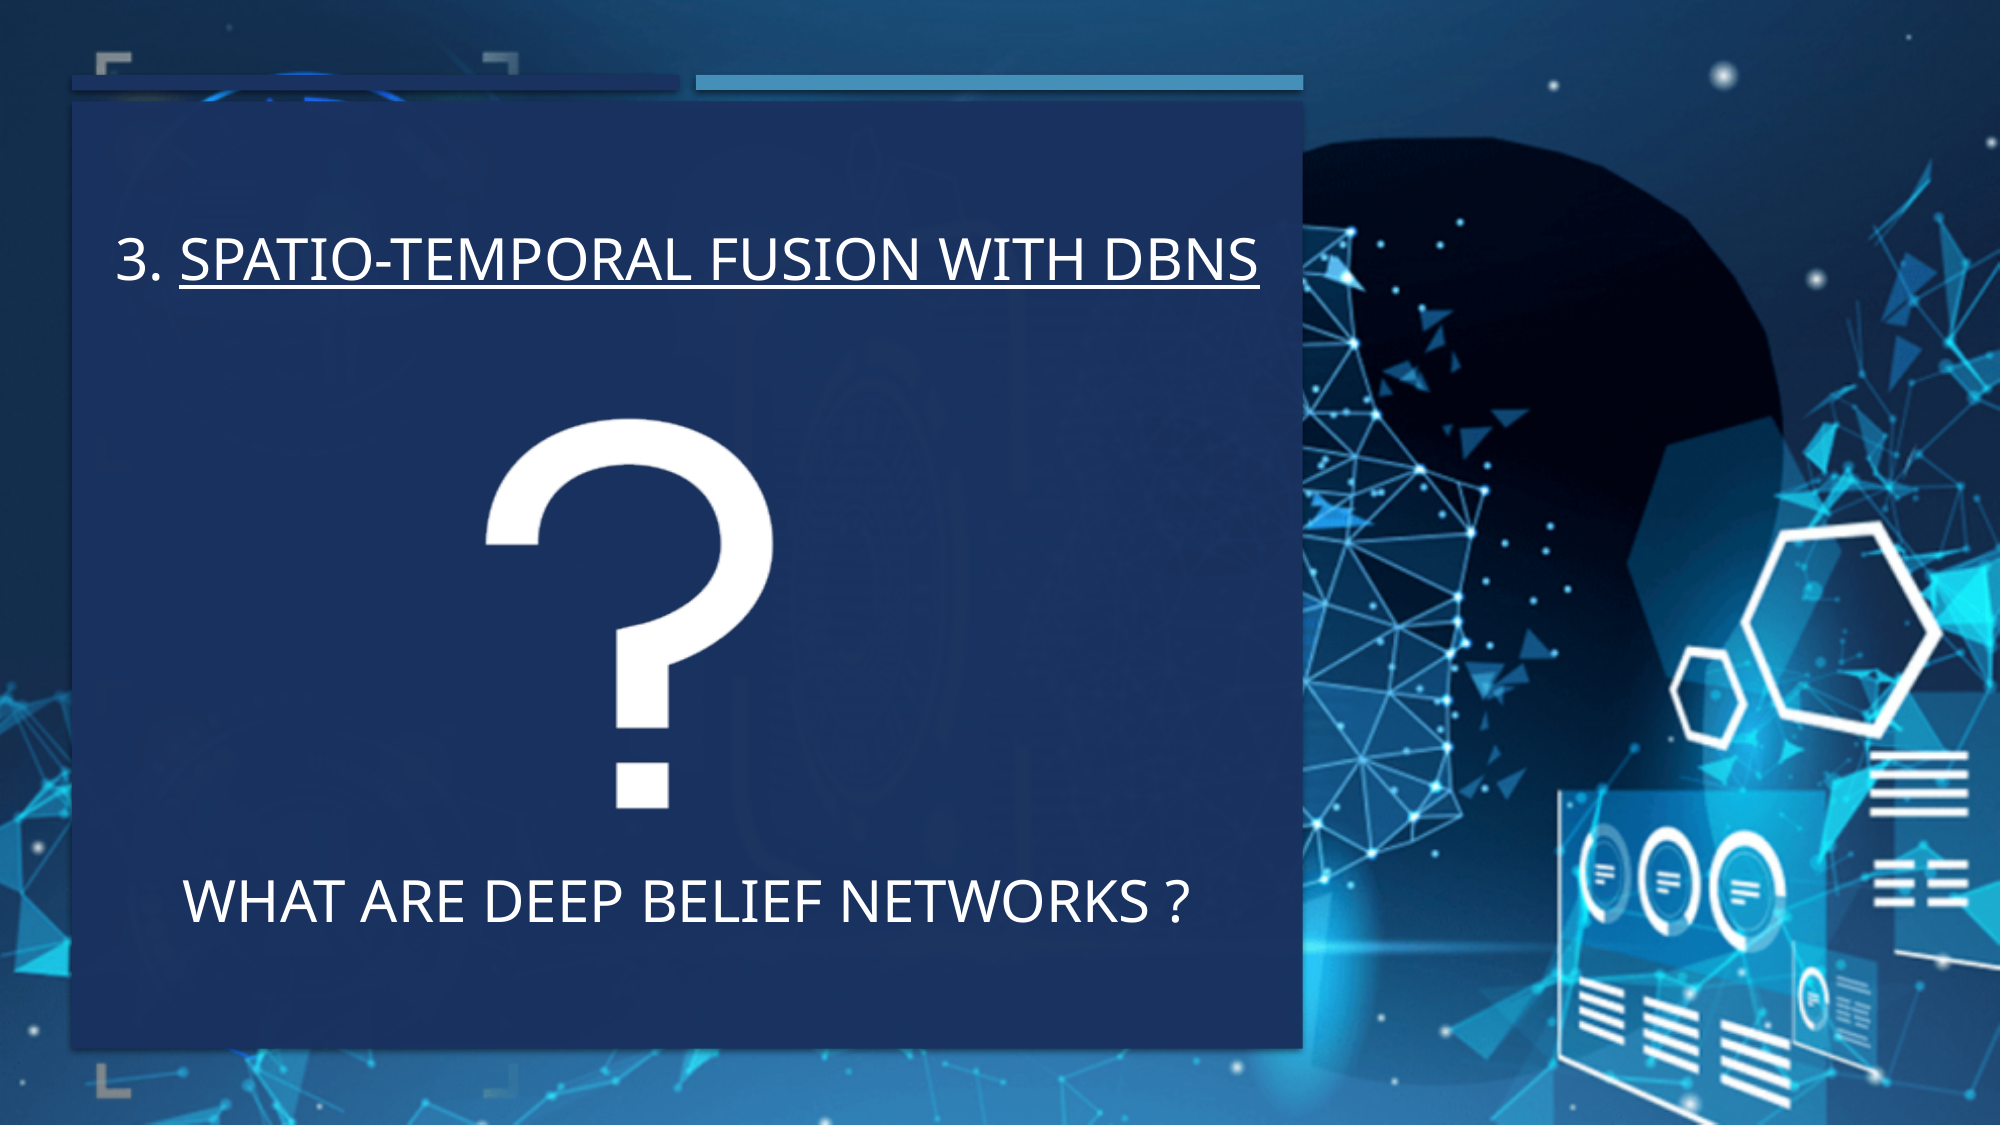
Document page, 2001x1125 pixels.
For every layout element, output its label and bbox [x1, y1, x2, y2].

text_box [71, 74, 1304, 1049]
picture [0, 0, 2000, 1125]
